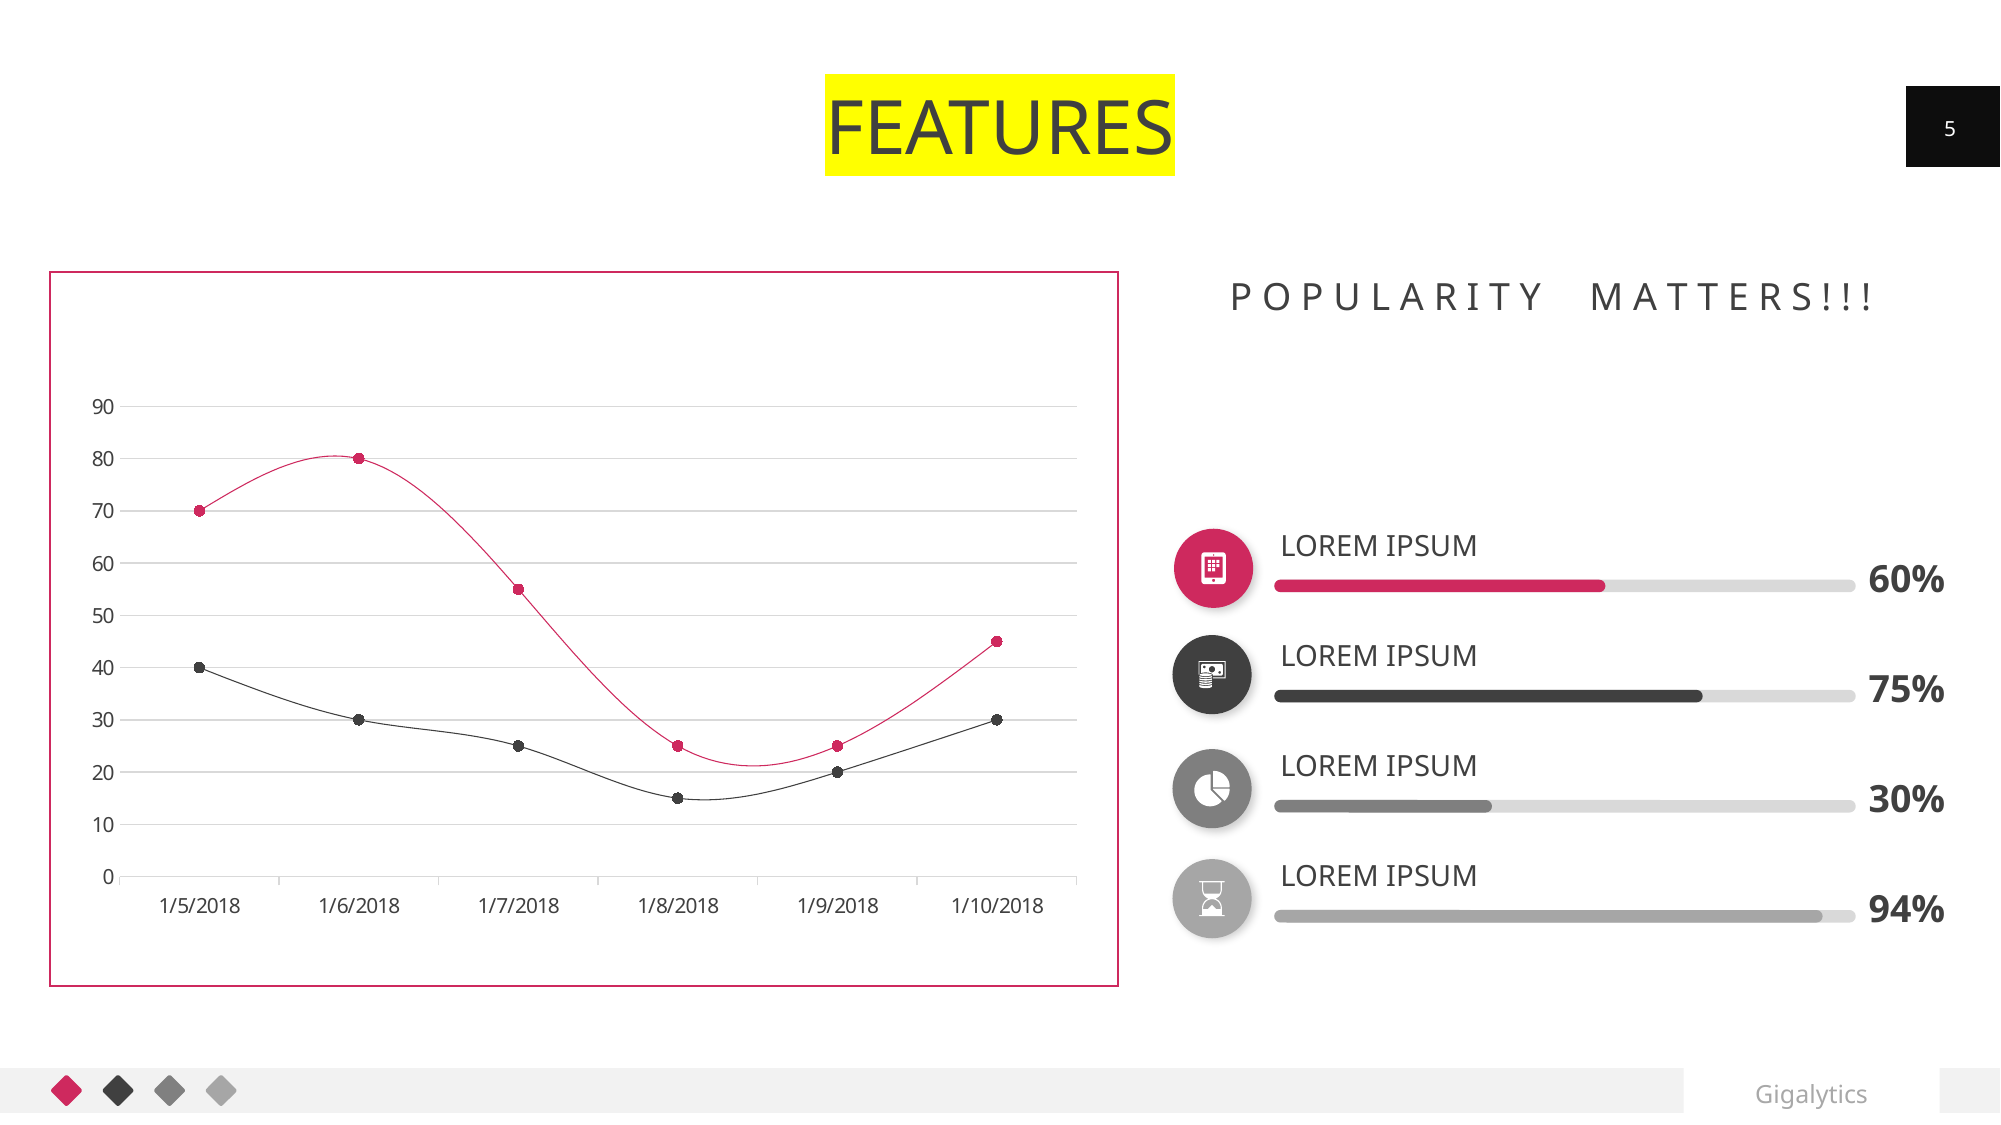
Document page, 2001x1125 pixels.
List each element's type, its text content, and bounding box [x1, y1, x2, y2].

text_box [1171, 748, 1253, 830]
text_box [1171, 633, 1253, 716]
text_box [1198, 661, 1226, 689]
text_box 94% [1868, 885, 1957, 931]
text_box LOREM IPSUM [1280, 747, 1646, 783]
text_box P O P U L A R I T Y M A T T E R S ! ! ! [1178, 272, 1923, 318]
text_box LOREM IPSUM [1280, 857, 1646, 893]
text_box LOREM IPSUM [1280, 637, 1646, 673]
title FEATURES [137, 89, 1863, 172]
text_box [1172, 527, 1255, 609]
text_box [49, 271, 1119, 987]
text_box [1201, 552, 1226, 585]
text_box [1198, 880, 1226, 918]
text_box [1171, 858, 1253, 940]
text_box 60% [1868, 554, 1957, 600]
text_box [1194, 770, 1230, 807]
slide_number 5 [1915, 99, 1985, 160]
footer Gigalytics [1683, 1071, 1940, 1117]
text_box 30% [1868, 774, 1957, 821]
text_box 75% [1868, 664, 1957, 710]
text_box LOREM IPSUM [1280, 526, 1646, 562]
chart [71, 381, 1098, 931]
